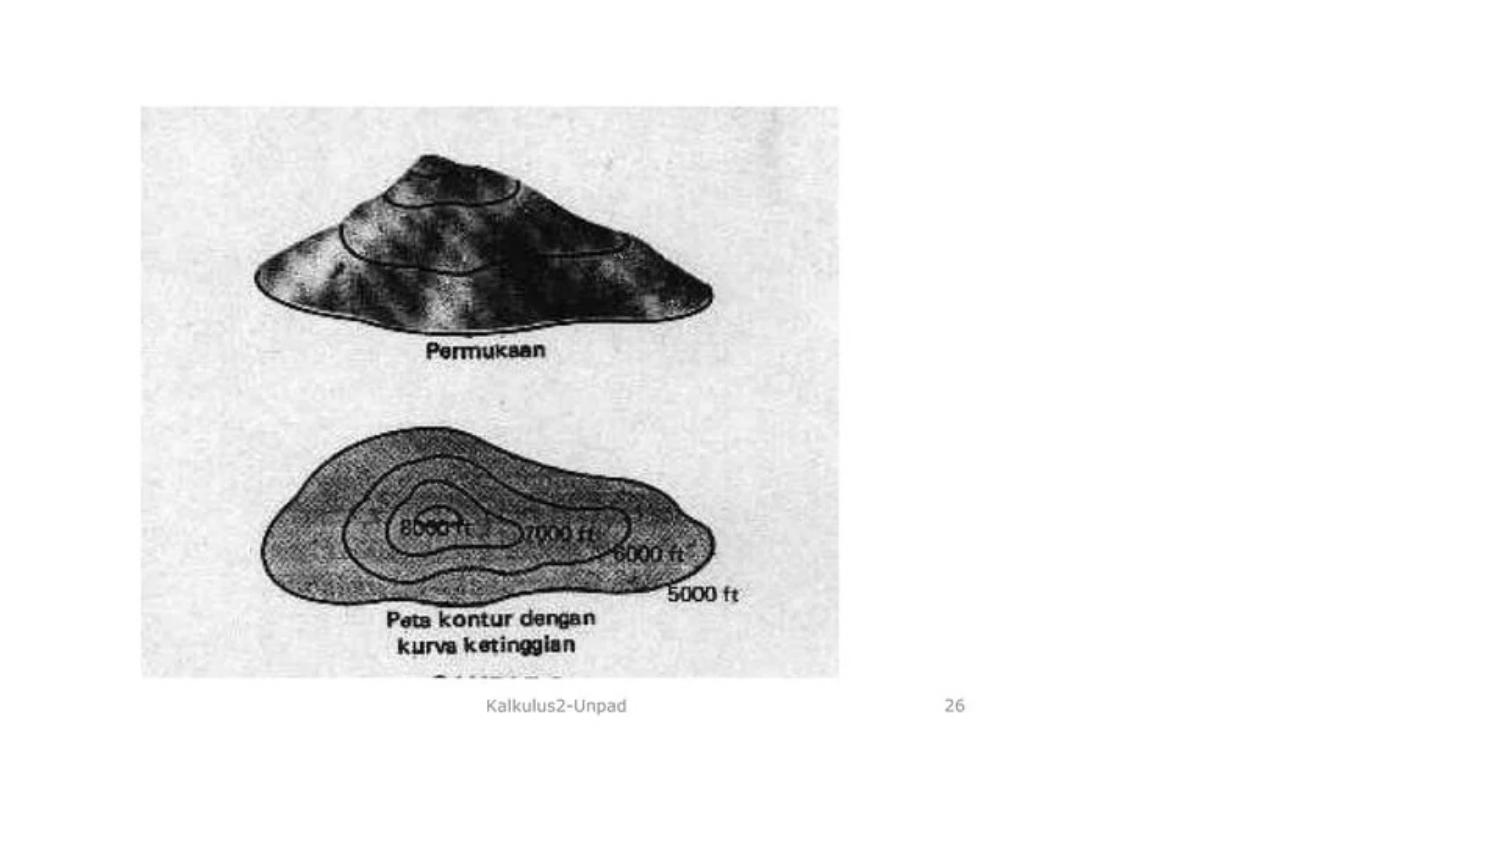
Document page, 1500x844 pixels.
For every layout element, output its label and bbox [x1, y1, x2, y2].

picture [0, 0, 997, 748]
